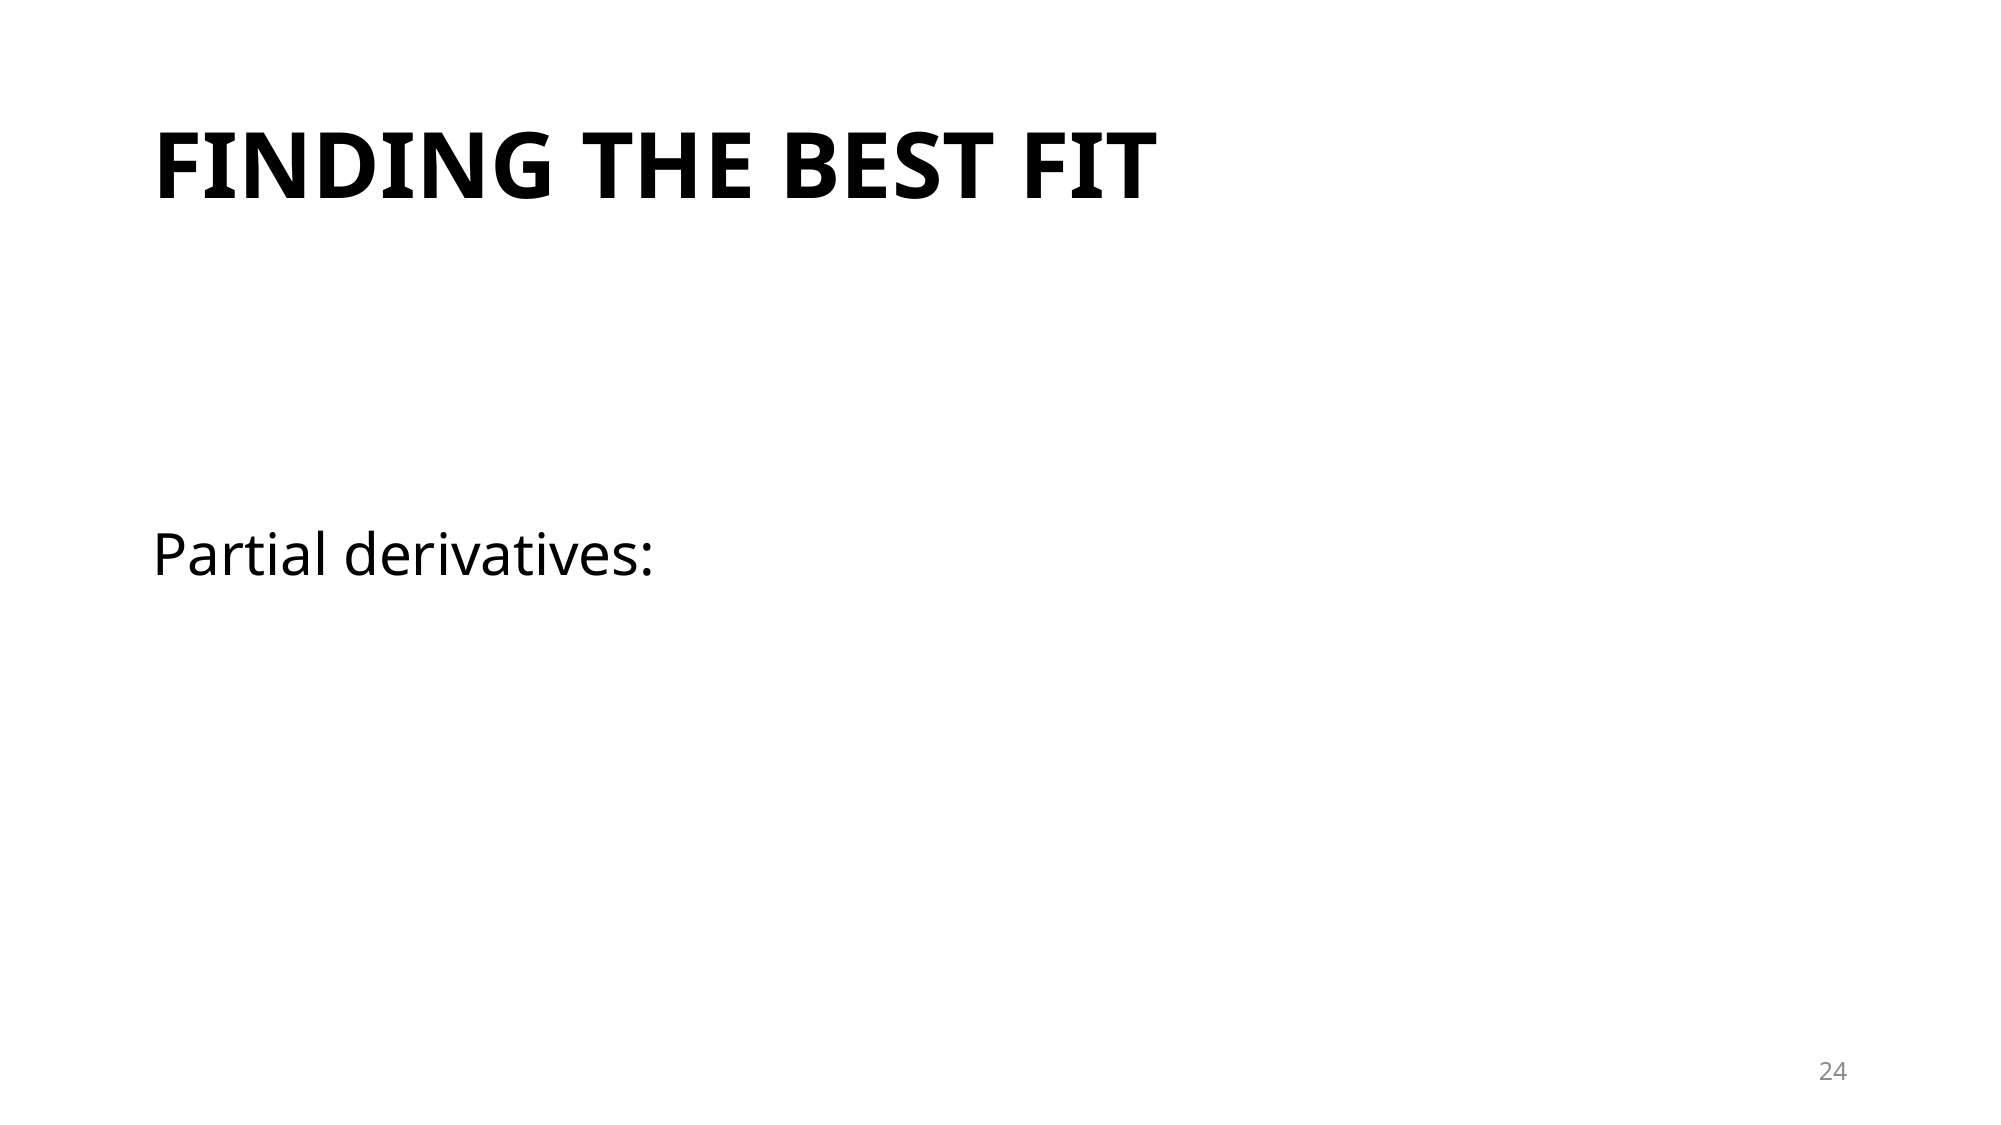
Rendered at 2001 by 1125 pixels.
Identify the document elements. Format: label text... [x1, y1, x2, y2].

slide_number 24 [1412, 1042, 1863, 1103]
title FINDING THE BEST FIT [137, 59, 1863, 278]
